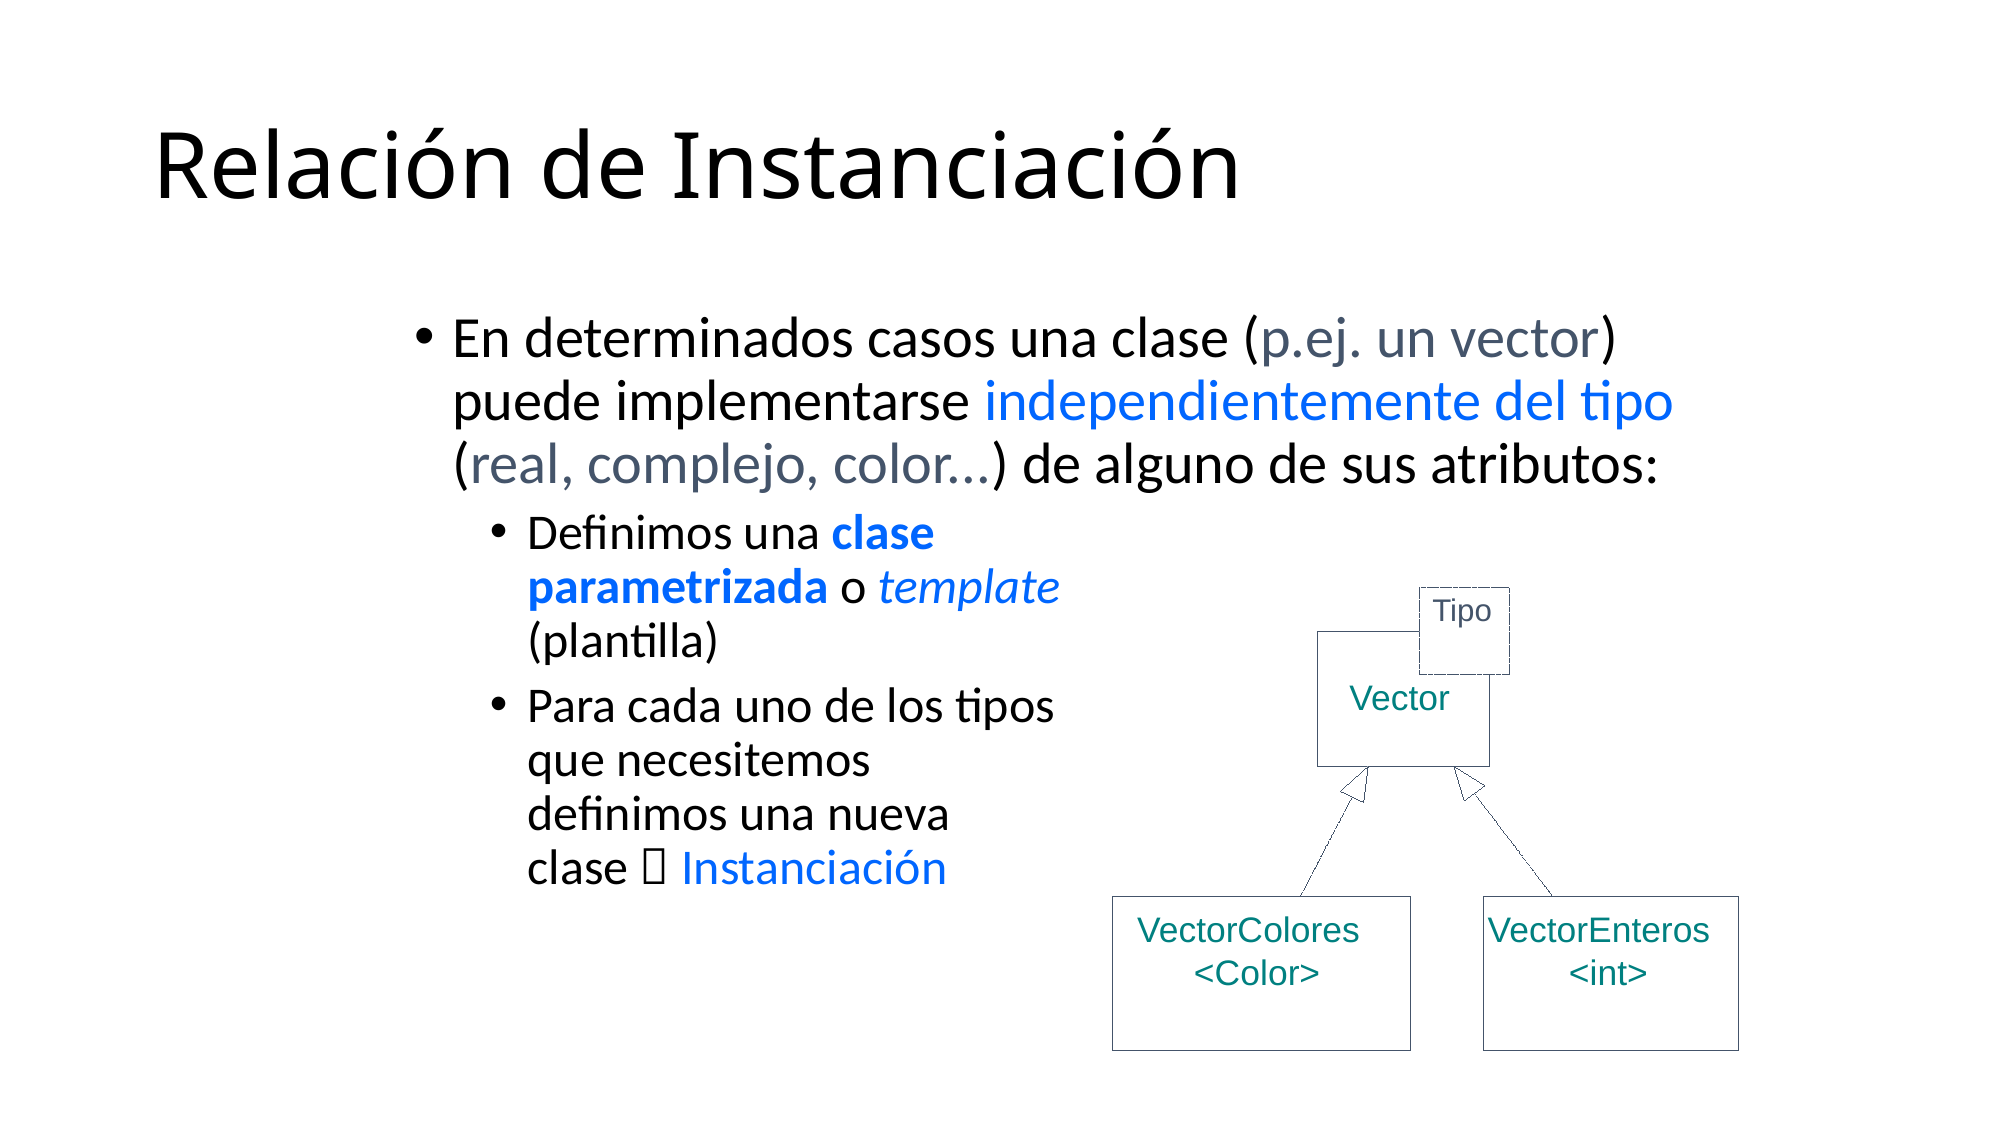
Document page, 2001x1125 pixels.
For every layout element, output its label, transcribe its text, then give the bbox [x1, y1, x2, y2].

list En determinados casos una clase (p.ej. un vector) puede implementarse independientemente del tipo (real, complejo, color...) de alguno de sus atributos: Definimos una clase parametrizada o template (plantilla) Para cada uno de los tipos que necesitemos definimos una nueva clase  Instanciación [399, 299, 1750, 1125]
title Relación de Instanciación [137, 59, 1863, 278]
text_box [1112, 587, 1739, 1051]
